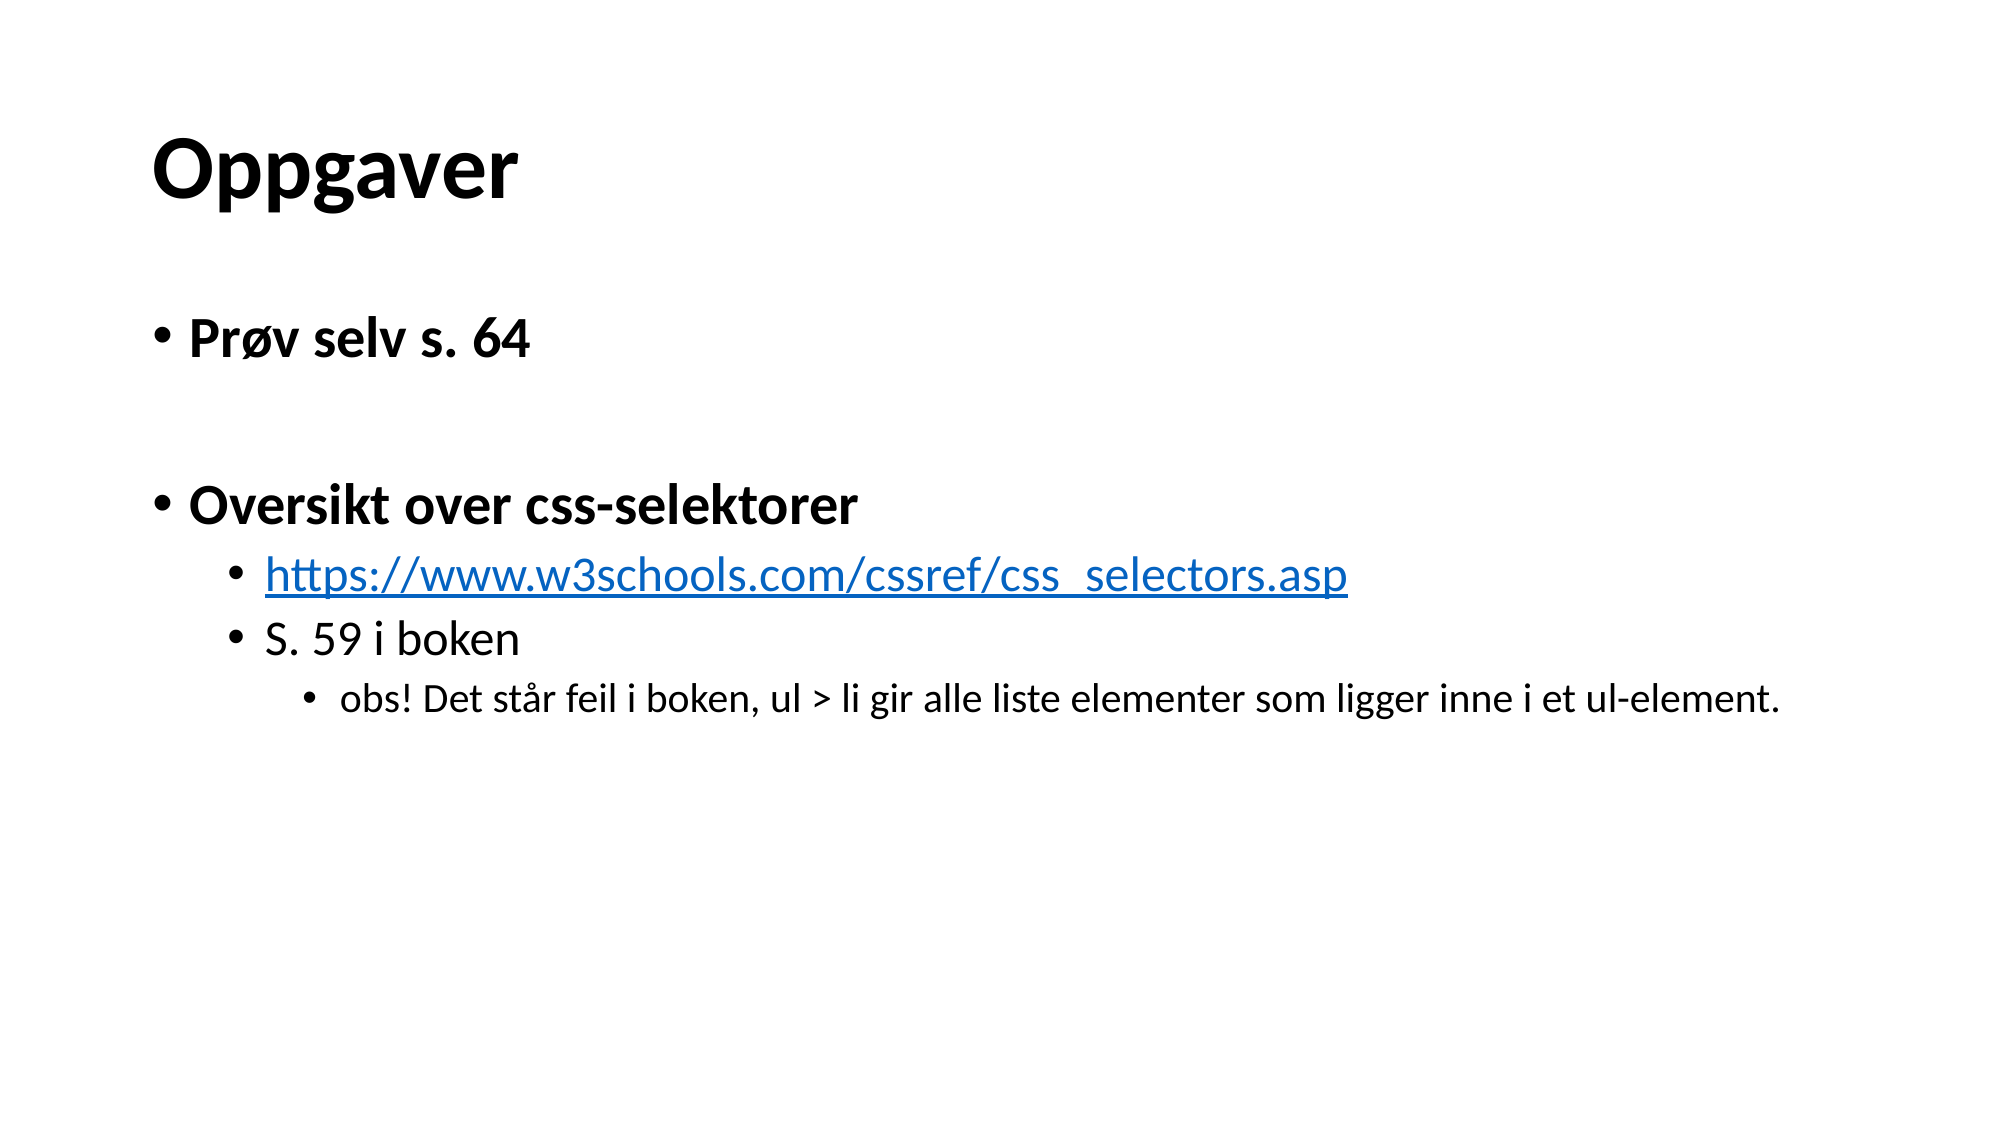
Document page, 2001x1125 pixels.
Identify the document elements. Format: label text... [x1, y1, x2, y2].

title Oppgaver [137, 59, 1863, 278]
list Prøv selv s. 64 Oversikt over css-selektorer https://www.w3schools.com/cssref/css_selectors.asp S. 59 i boken obs! Det står feil i boken, ul > li gir alle liste elementer som ligger inne i et ul-element. [137, 299, 1863, 1014]
